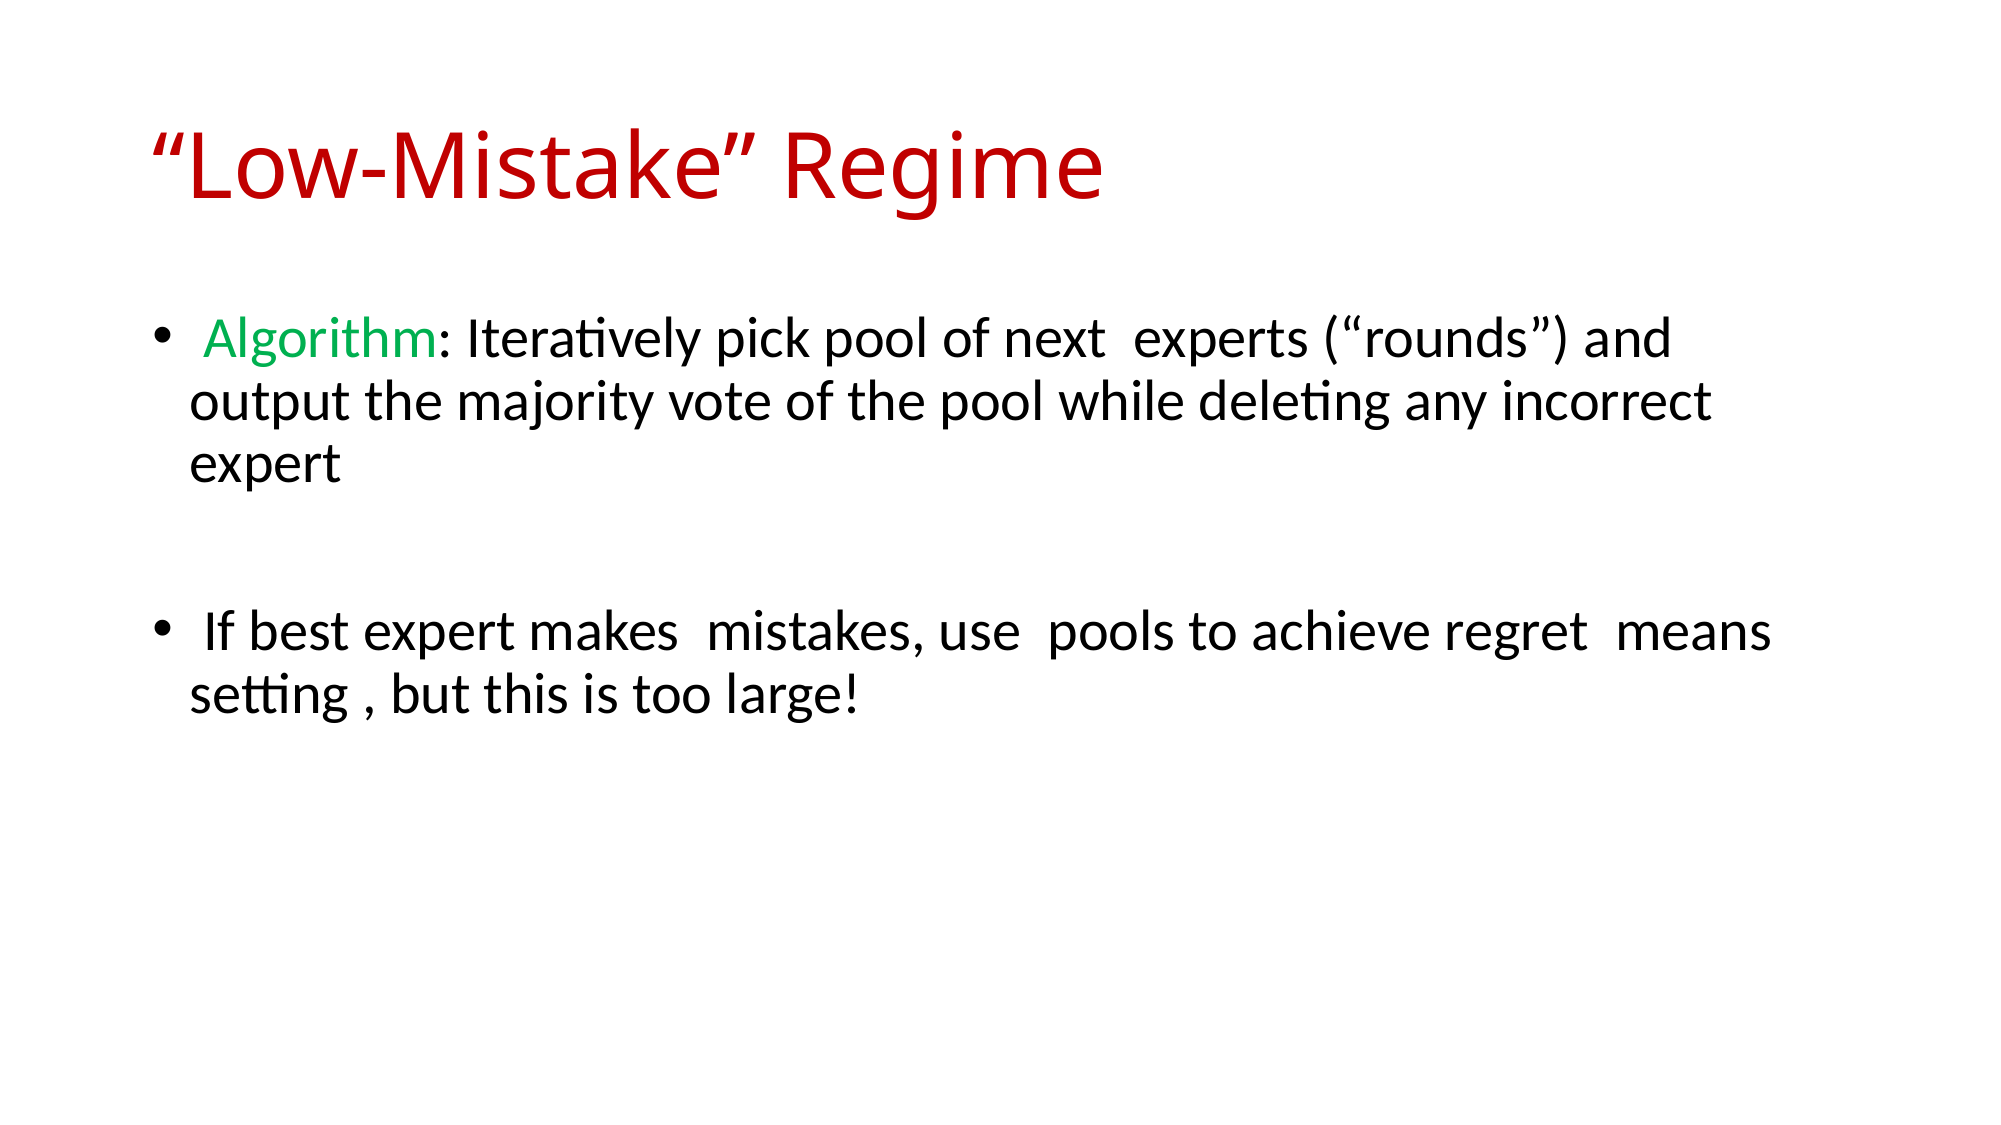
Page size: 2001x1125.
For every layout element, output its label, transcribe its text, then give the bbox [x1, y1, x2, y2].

title “Low-Mistake” Regime [137, 59, 1863, 278]
